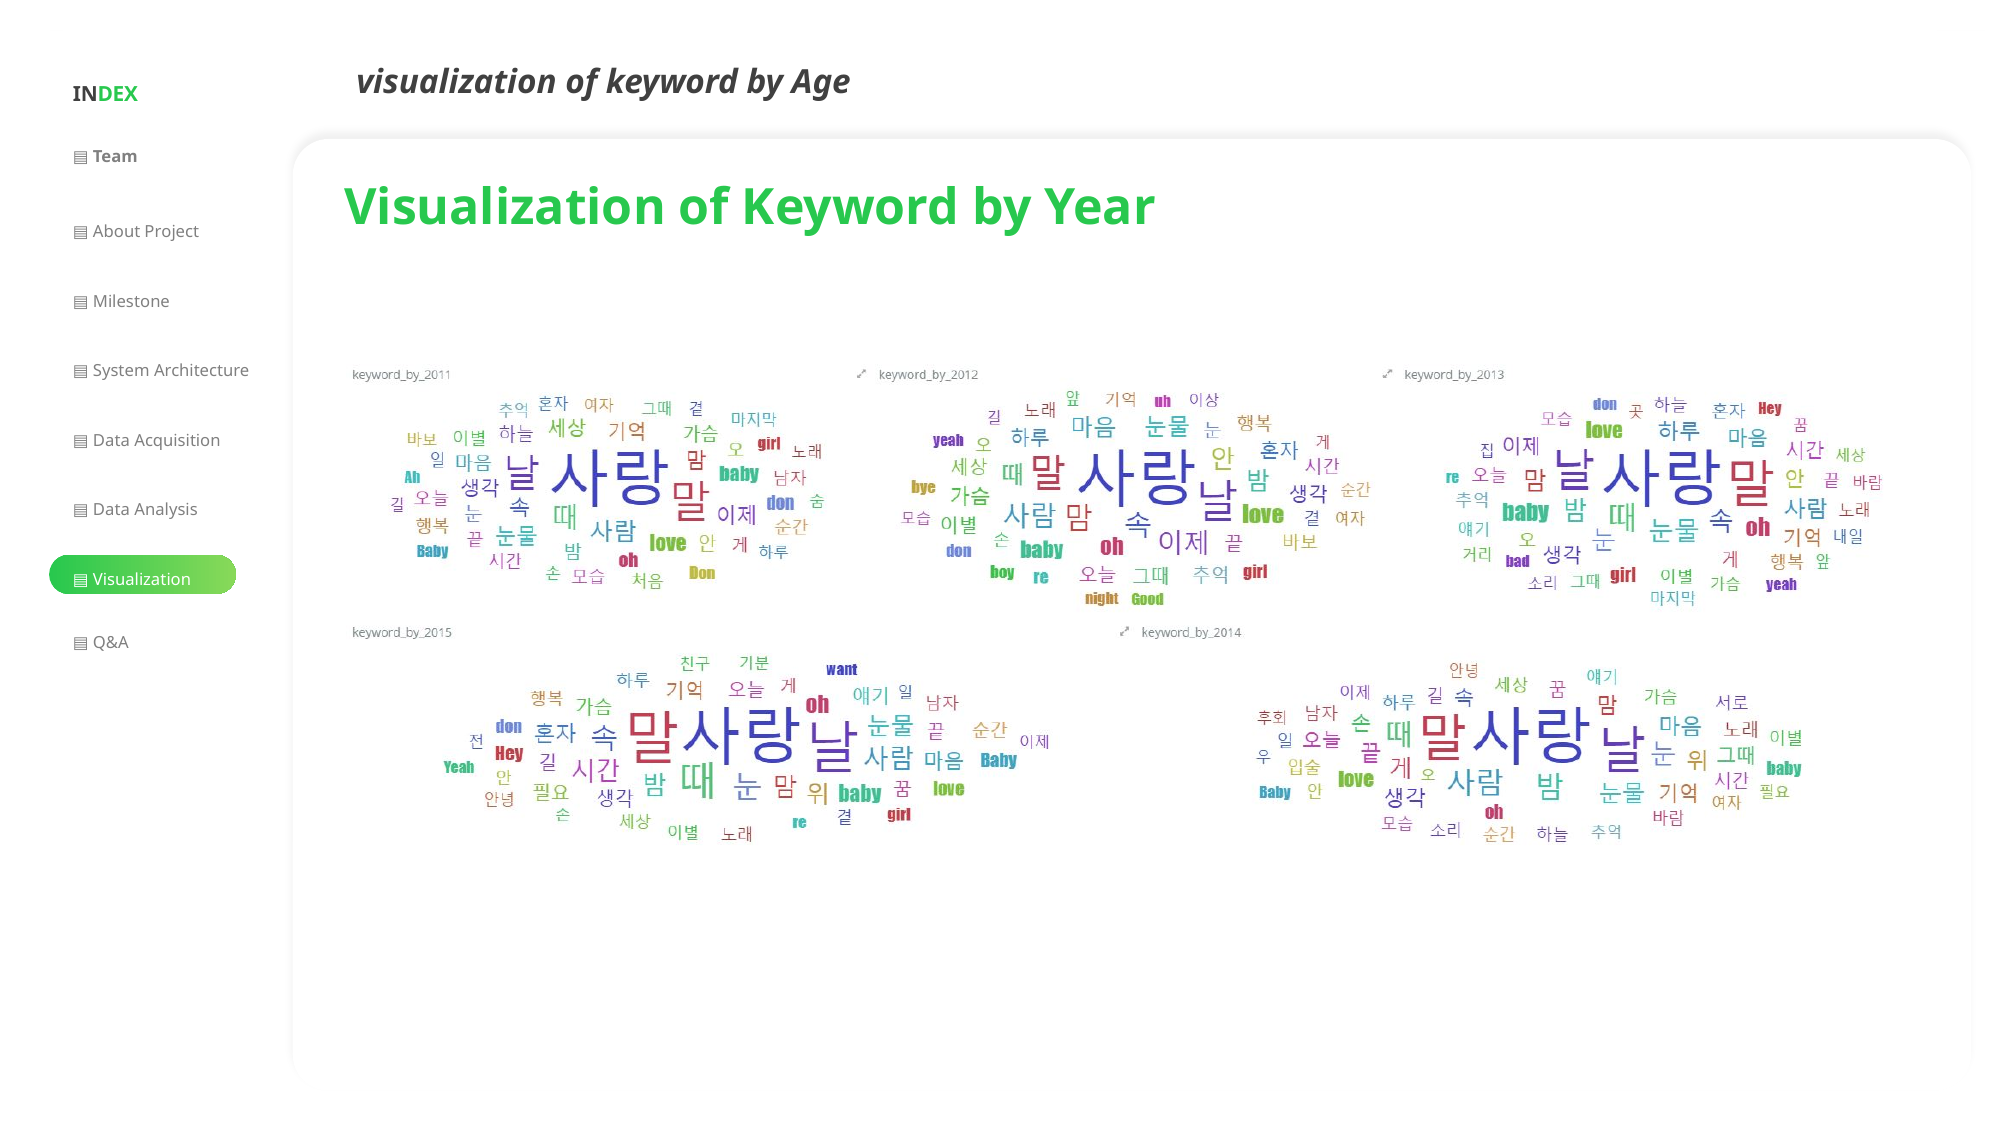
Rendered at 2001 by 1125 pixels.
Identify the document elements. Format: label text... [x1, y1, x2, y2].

table_cell ▤ Q&A [58, 608, 283, 677]
text_box [27, 28, 1973, 1097]
text_box visualization of keyword by Age [341, 53, 867, 108]
picture [346, 364, 1898, 869]
table_cell ▤ Team [58, 121, 283, 191]
text_box [48, 556, 58, 592]
table_cell ▤ Visualization [58, 538, 283, 608]
table_cell ▤ Milestone [58, 260, 283, 330]
table_header INDEX [58, 52, 283, 121]
text_box Visualization of Keyword by Year [329, 137, 1697, 243]
text_box [291, 137, 1973, 1092]
table_cell ▤ About Project [58, 191, 283, 260]
table_cell ▤ Data Acquisition [58, 399, 283, 469]
table_cell ▤ System Architecture [58, 330, 283, 399]
table_cell ▤ Data Analysis [58, 469, 283, 538]
